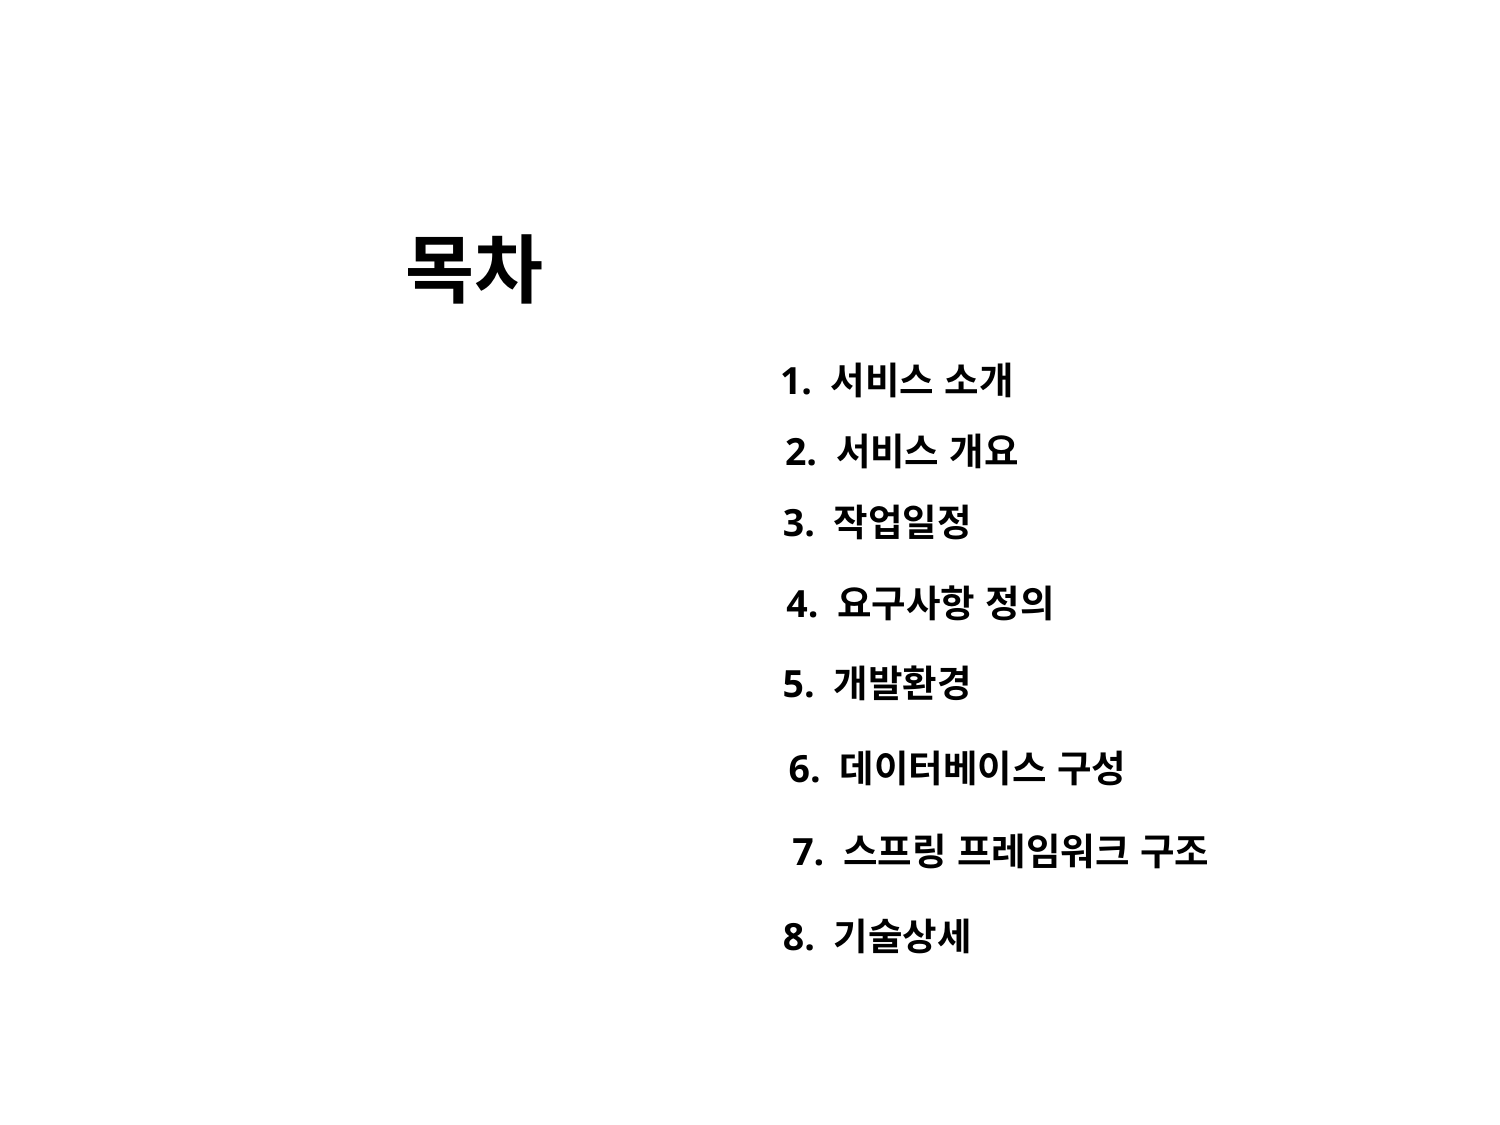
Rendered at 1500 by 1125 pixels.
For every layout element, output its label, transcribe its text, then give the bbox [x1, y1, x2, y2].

text_box 5. 개발환경 [767, 652, 987, 713]
text_box 6. 데이터베이스 구성 [774, 737, 1142, 798]
text_box 8. 기술상세 [768, 905, 987, 966]
text_box 4. 요구사항 정의 [771, 572, 1070, 632]
text_box 2. 서비스 개요 [770, 420, 1034, 481]
text_box 1. 서비스 소개 [765, 349, 1045, 410]
text_box 3. 작업일정 [768, 491, 987, 552]
text_box 7. 스프링 프레임워크 구조 [777, 820, 1225, 880]
text_box 목차 [390, 215, 559, 321]
